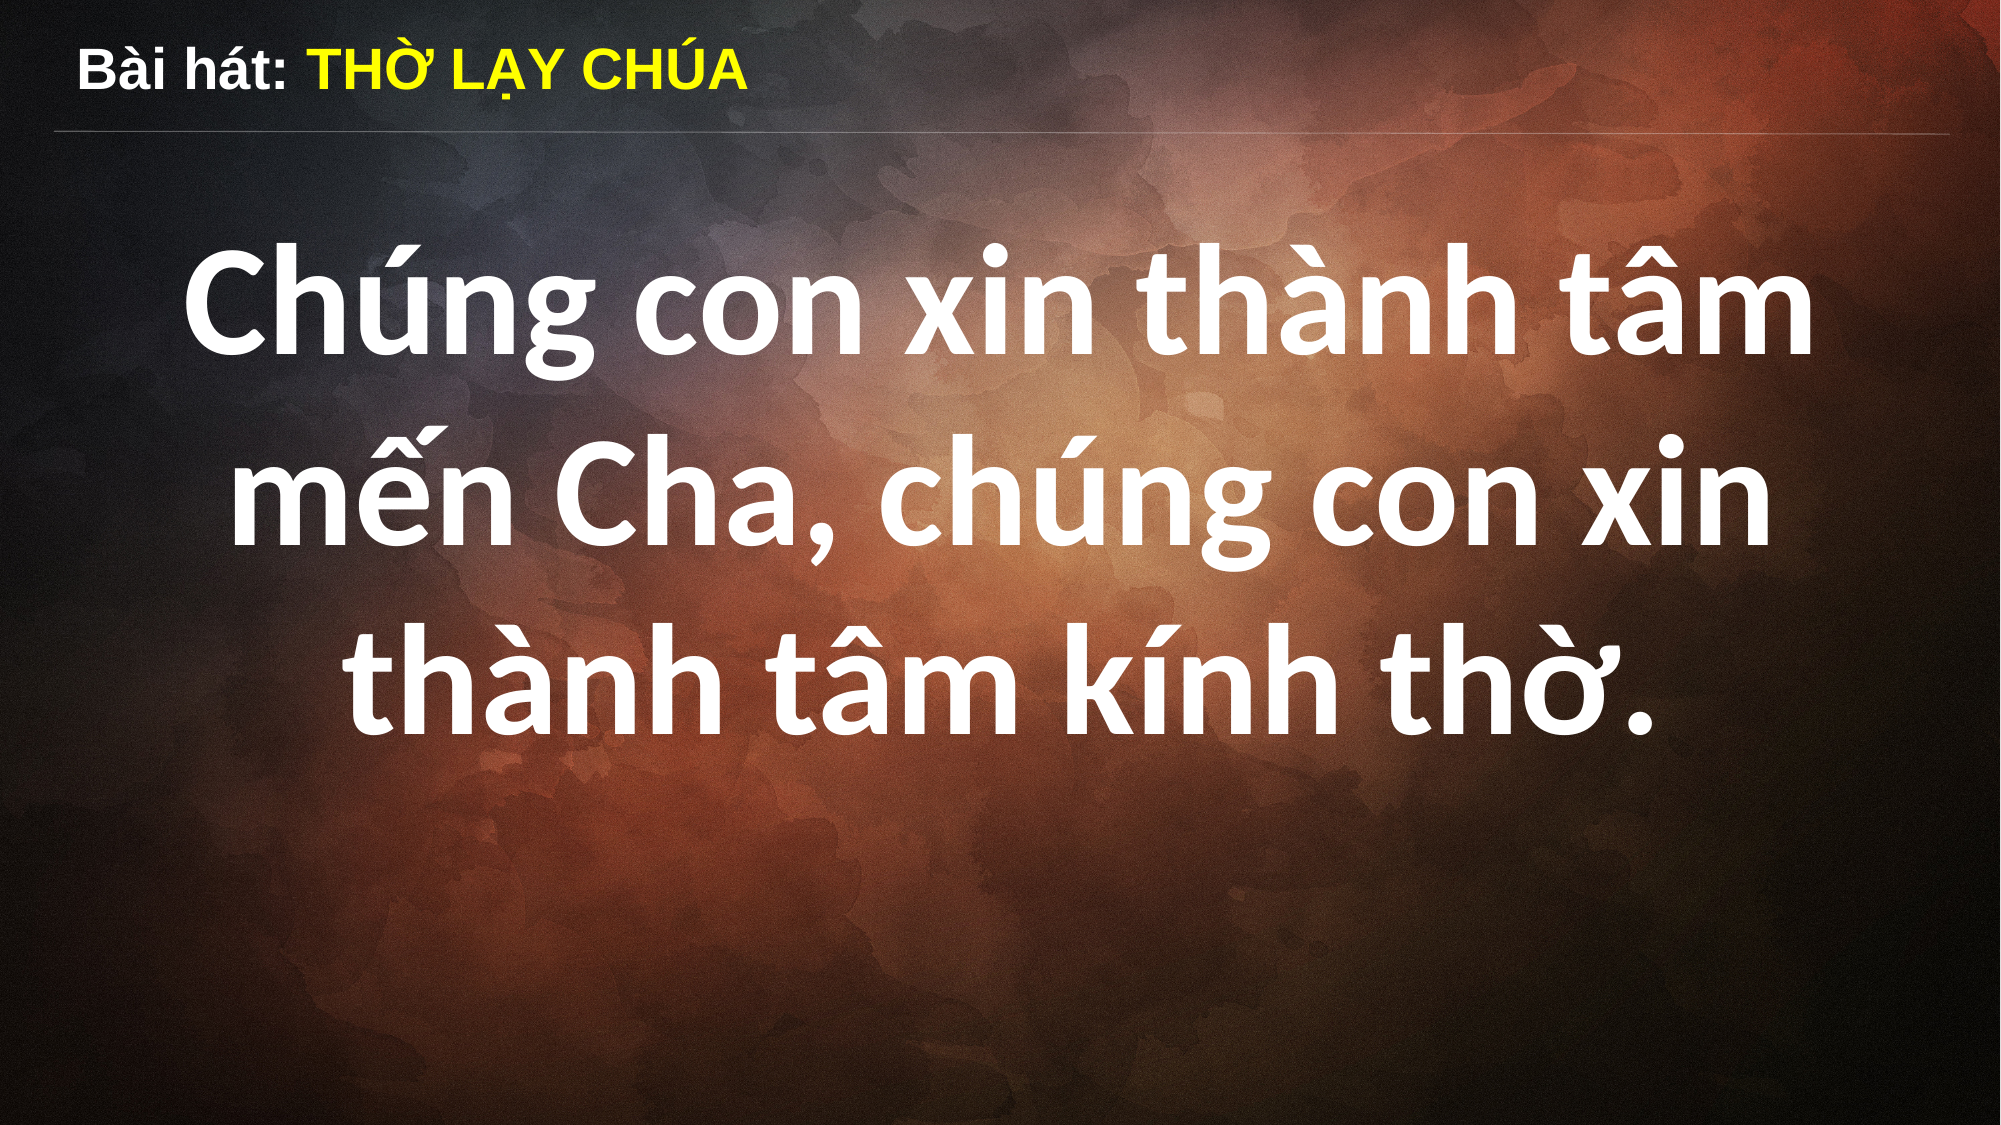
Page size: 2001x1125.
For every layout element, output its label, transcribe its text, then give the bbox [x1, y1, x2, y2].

text_box Chúng con xin thành tâm mến Cha, chúng con xin thành tâm kính thờ. [53, 189, 1950, 774]
picture [0, 0, 2001, 1125]
subtitle Bài hát: THỜ LẠY CHÚA [53, 31, 773, 118]
